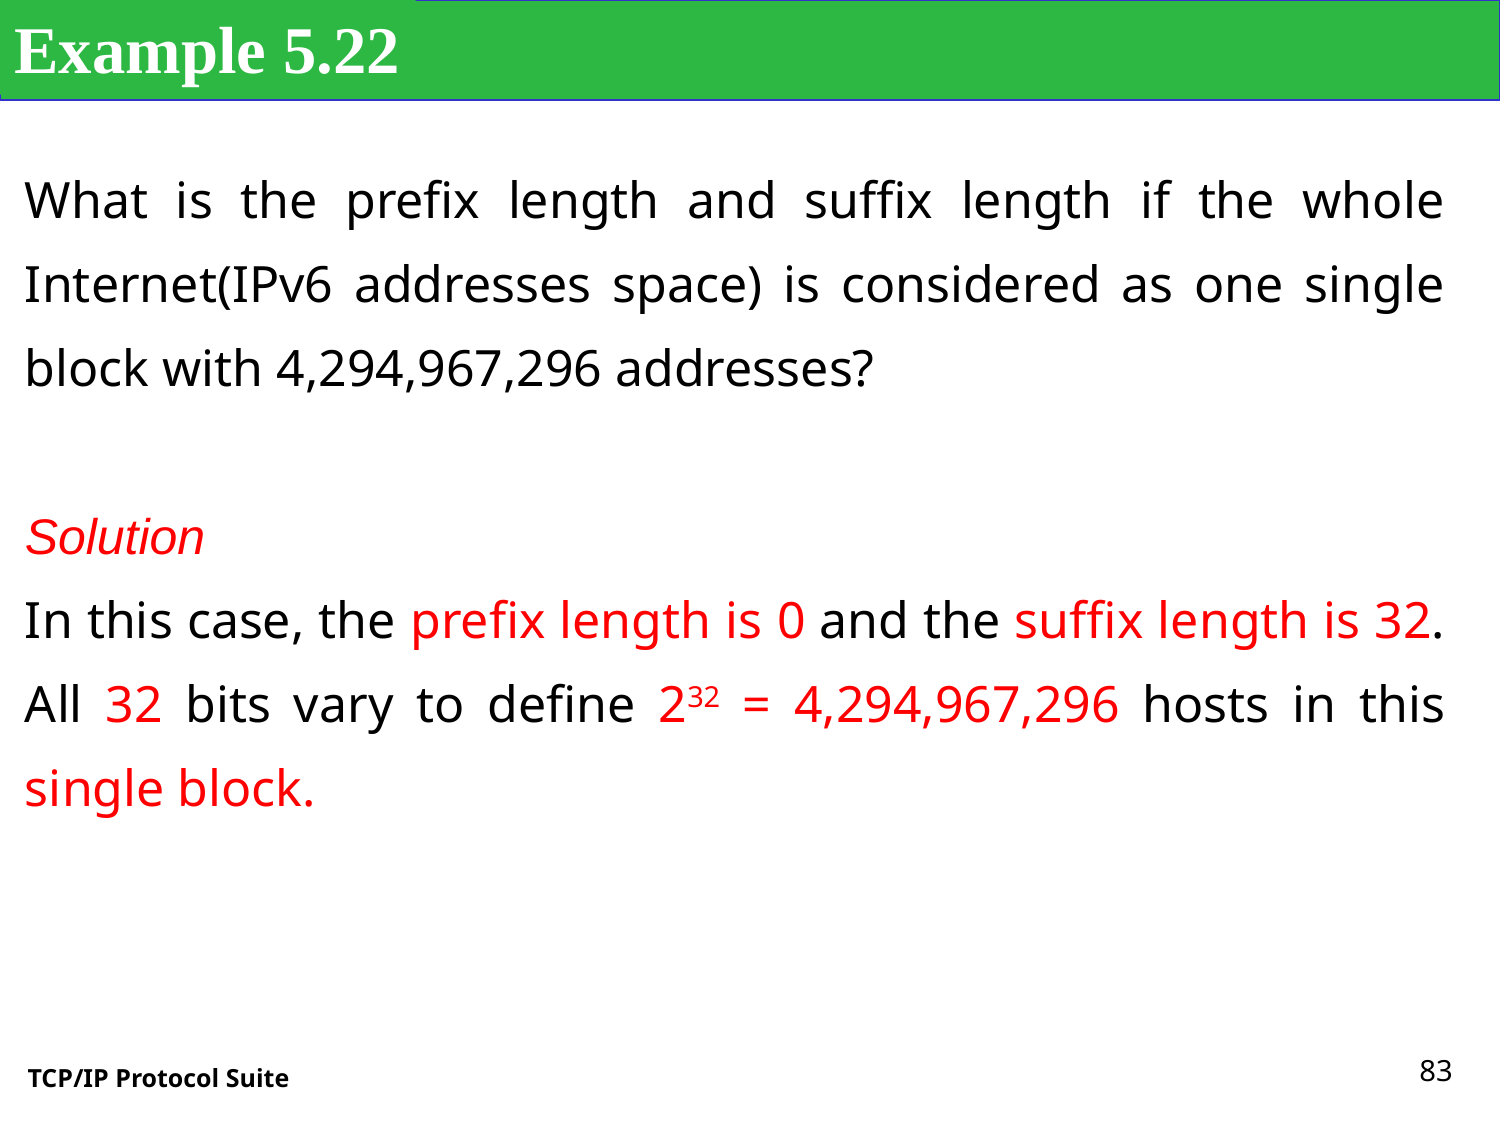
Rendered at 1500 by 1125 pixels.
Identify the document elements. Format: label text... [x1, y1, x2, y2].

text_box What is the prefix length and suffix length if the whole Internet(IPv6 addresses space) is considered as one single block with 4,294,967,296 addresses? Solution In this case, the prefix length is 0 and the suffix length is 32. All 32 bits vary to define 232 = 4,294,967,296 hosts in this single block. [10, 137, 1461, 824]
footer TCP/IP Protocol Suite [12, 1025, 488, 1100]
slide_number 83 [1155, 1024, 1468, 1100]
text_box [0, 0, 1500, 100]
